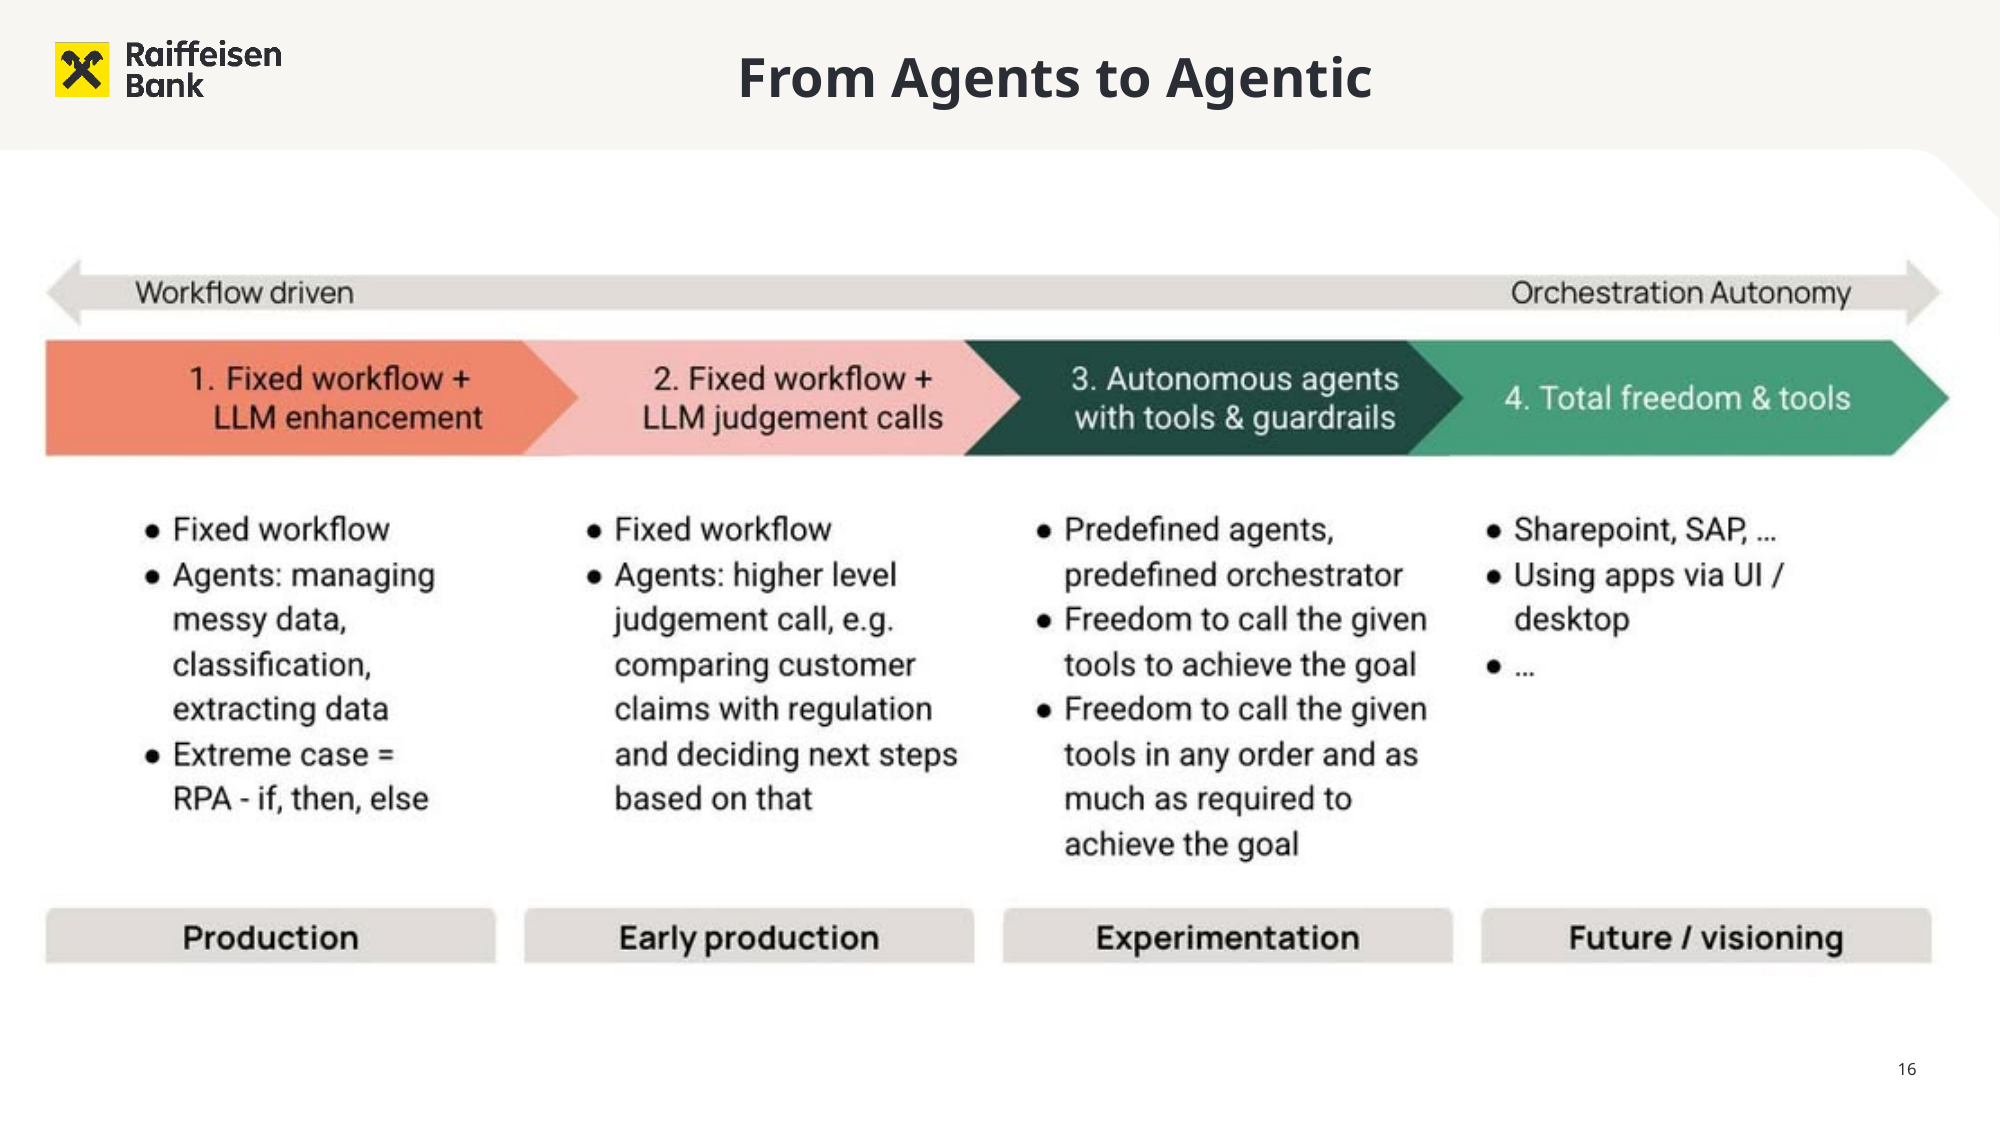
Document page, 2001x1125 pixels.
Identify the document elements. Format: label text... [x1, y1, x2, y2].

title From Agents to Agentic [717, 22, 1427, 149]
picture [38, 242, 1962, 977]
picture [31, 19, 304, 120]
